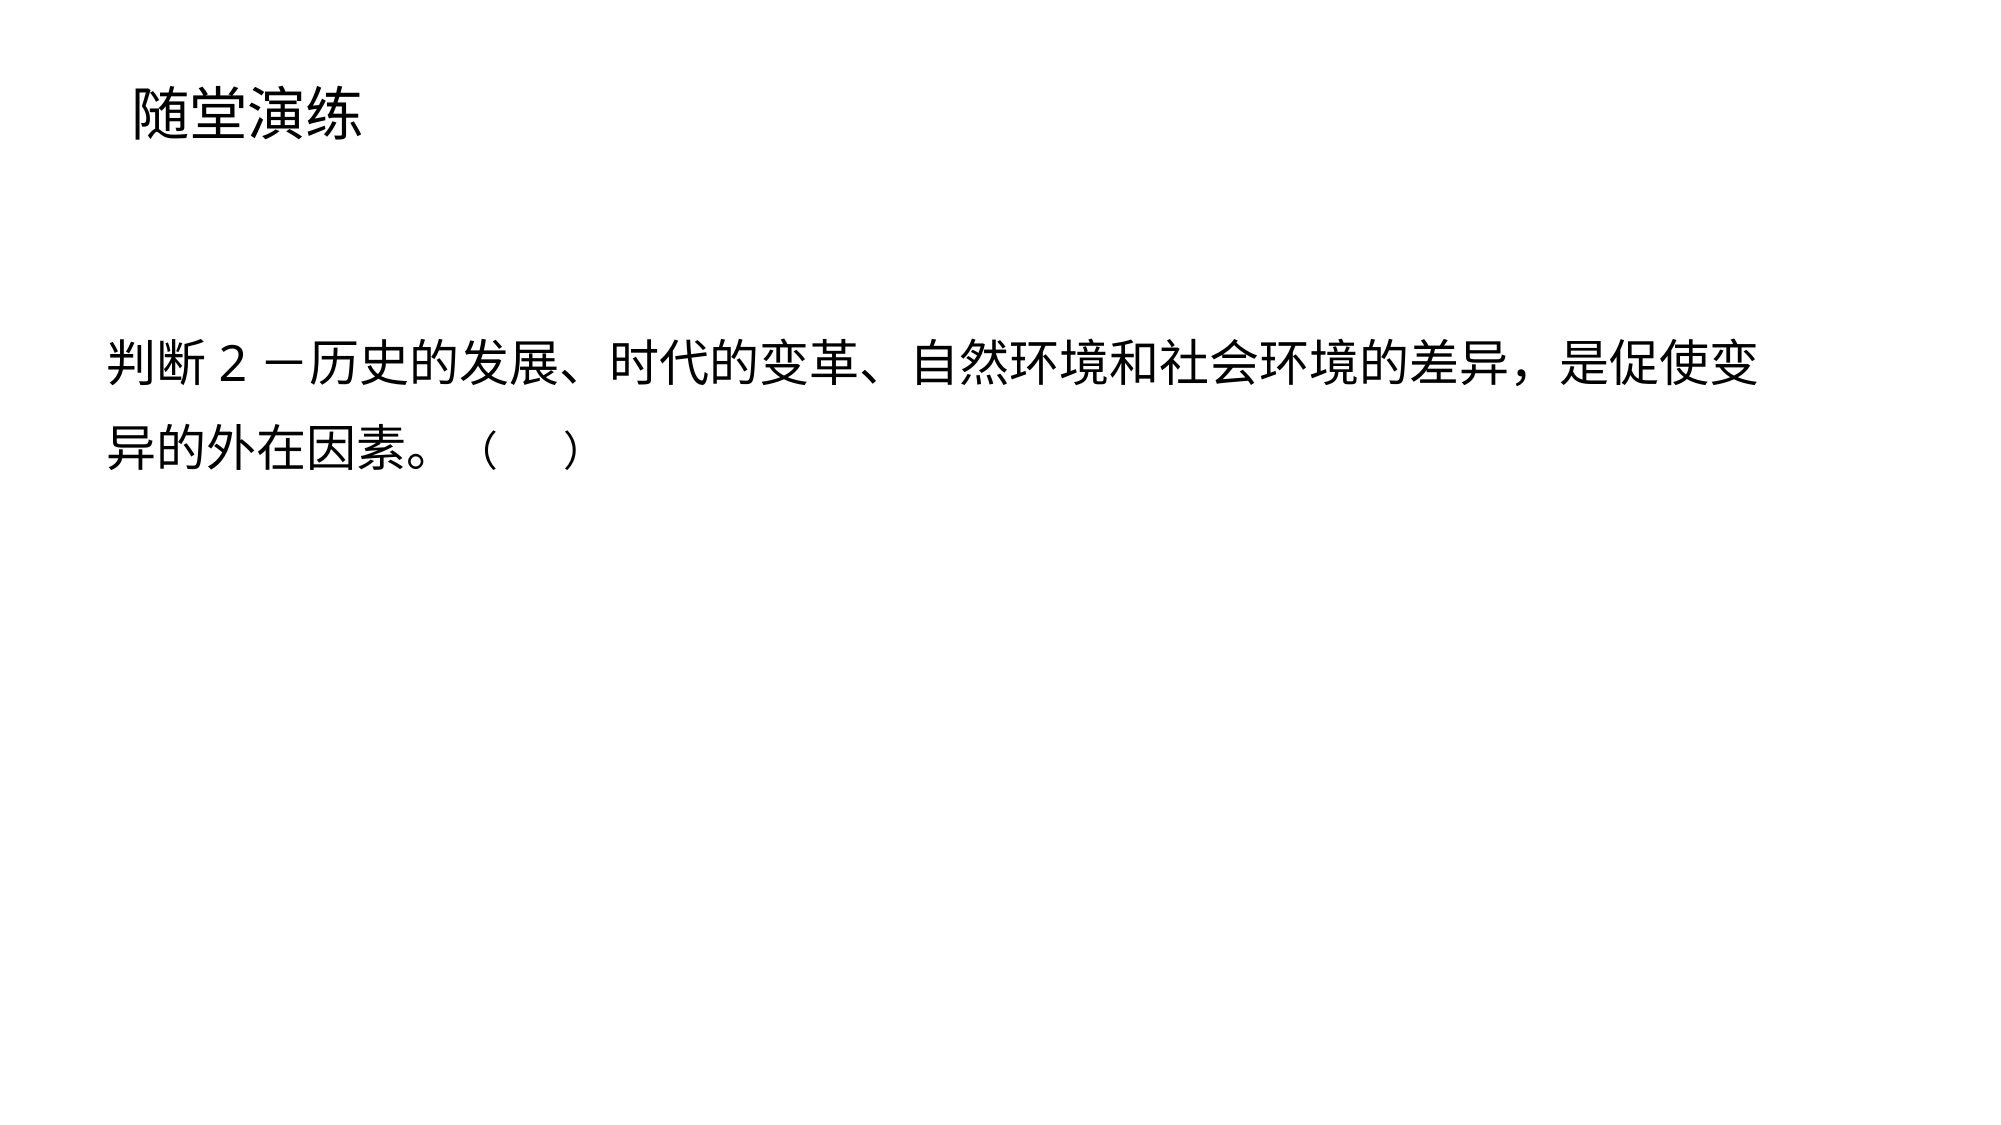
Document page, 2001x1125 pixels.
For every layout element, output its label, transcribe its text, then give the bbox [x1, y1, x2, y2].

text_box 判断2－历史的发展、时代的变革、自然环境和社会环境的差异，是促使变异的外在因素。（ ） [92, 300, 1803, 484]
text_box 随堂演练 [116, 69, 797, 155]
